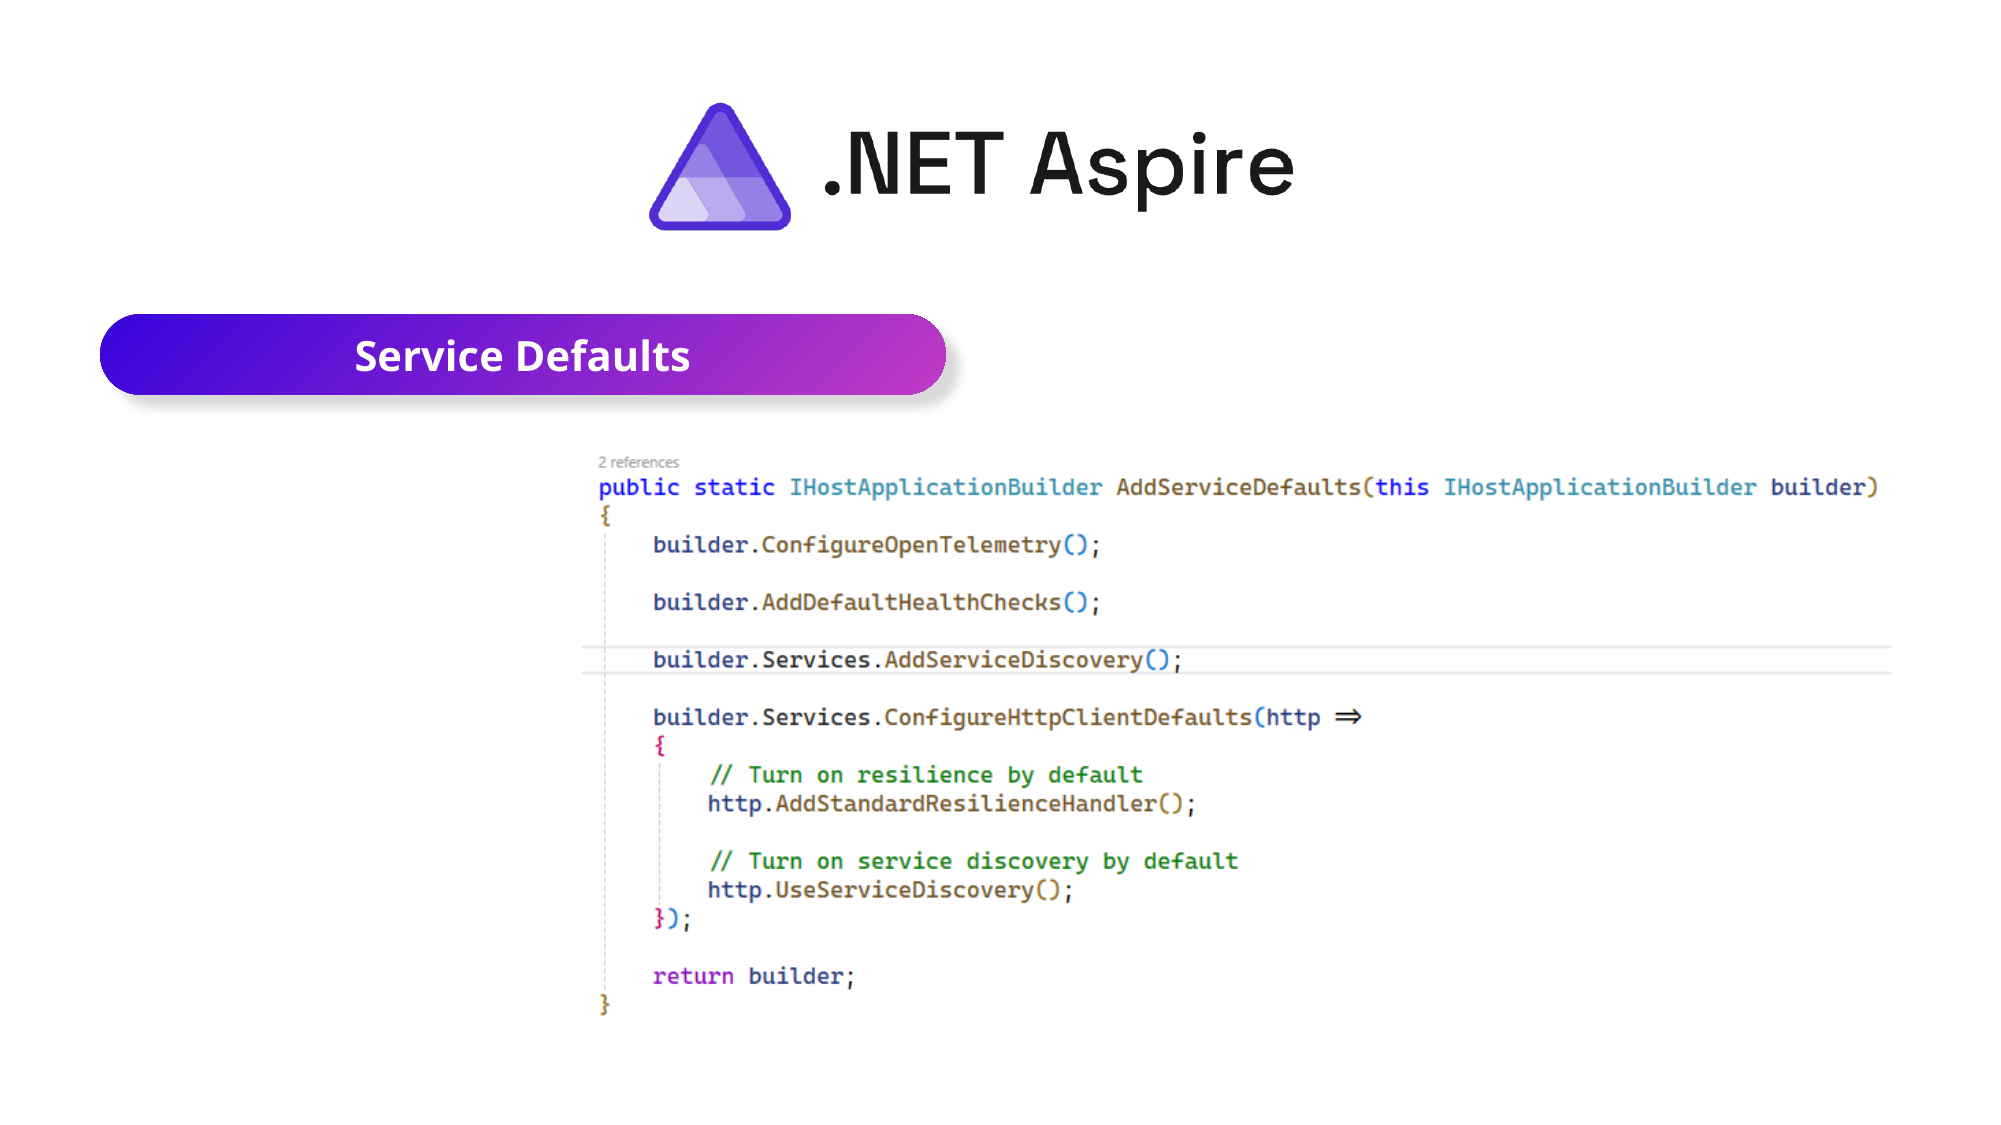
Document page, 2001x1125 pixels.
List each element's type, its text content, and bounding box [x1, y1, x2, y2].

picture [581, 450, 1892, 1032]
picture [649, 83, 1351, 272]
text_box Service Defaults [99, 314, 946, 395]
